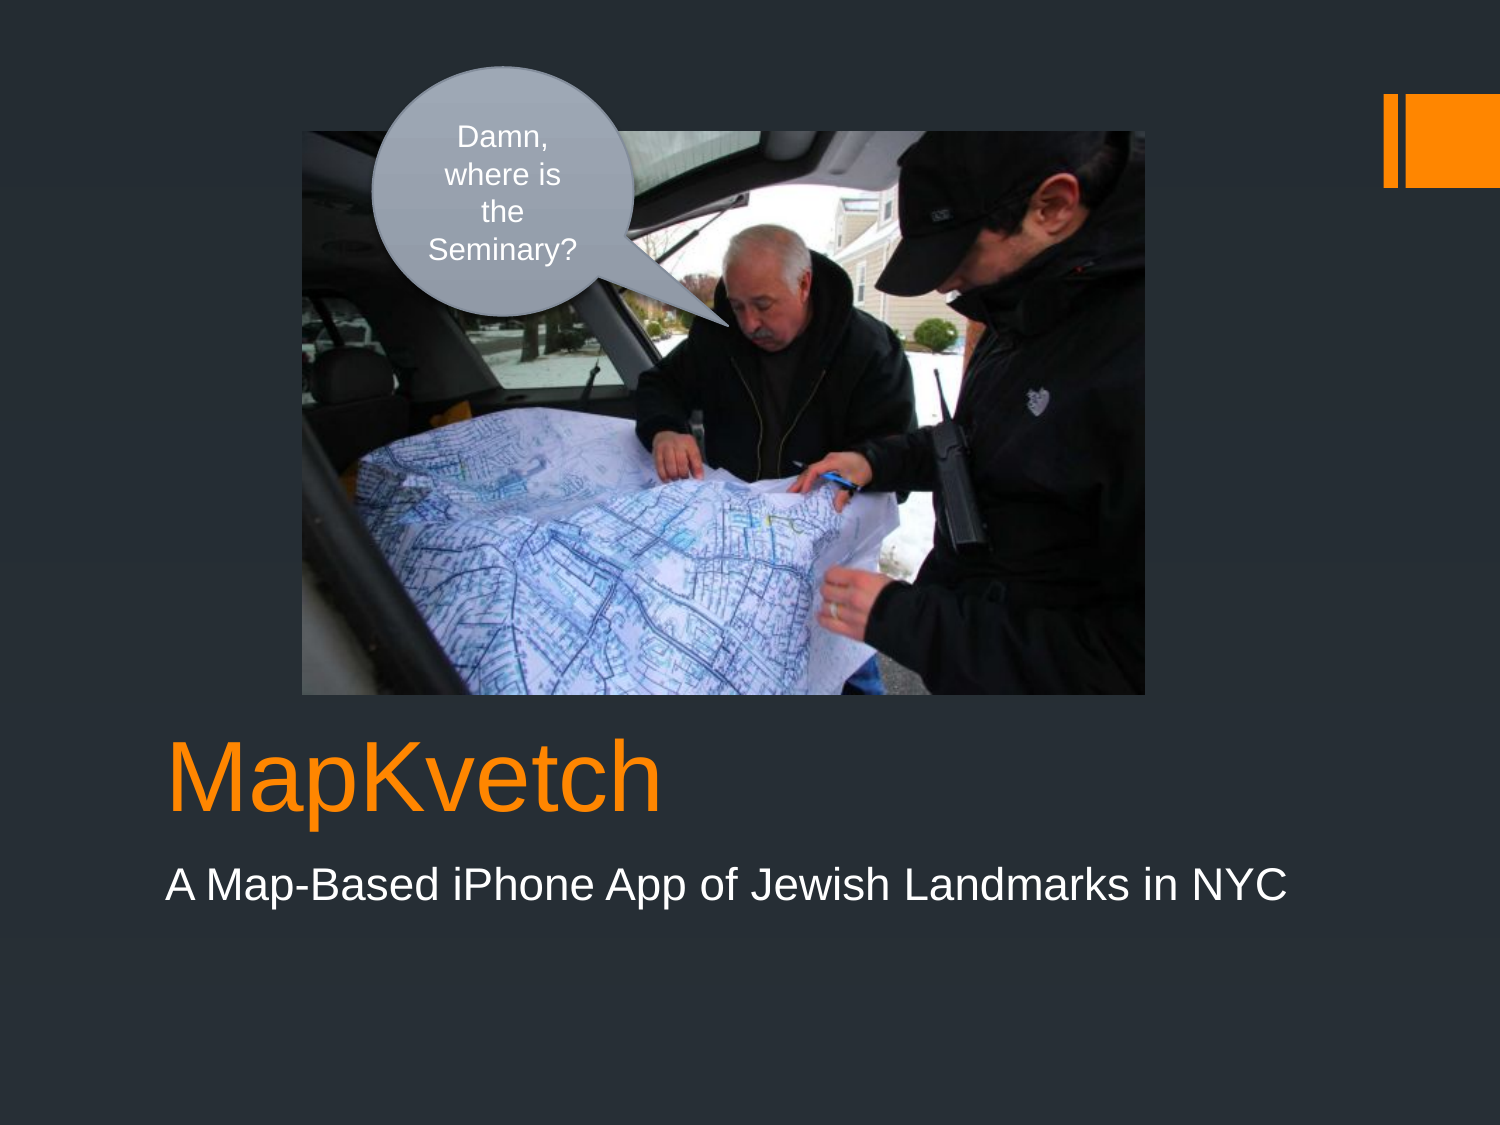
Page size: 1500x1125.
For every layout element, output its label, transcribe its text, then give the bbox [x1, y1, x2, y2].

text_box Damn, where is the Seminary? [388, 66, 618, 130]
title MapKvetch [150, 412, 1350, 839]
subtitle A Map-Based iPhone App of Jewish Landmarks in NYC [150, 847, 1350, 1036]
picture [301, 130, 1146, 695]
